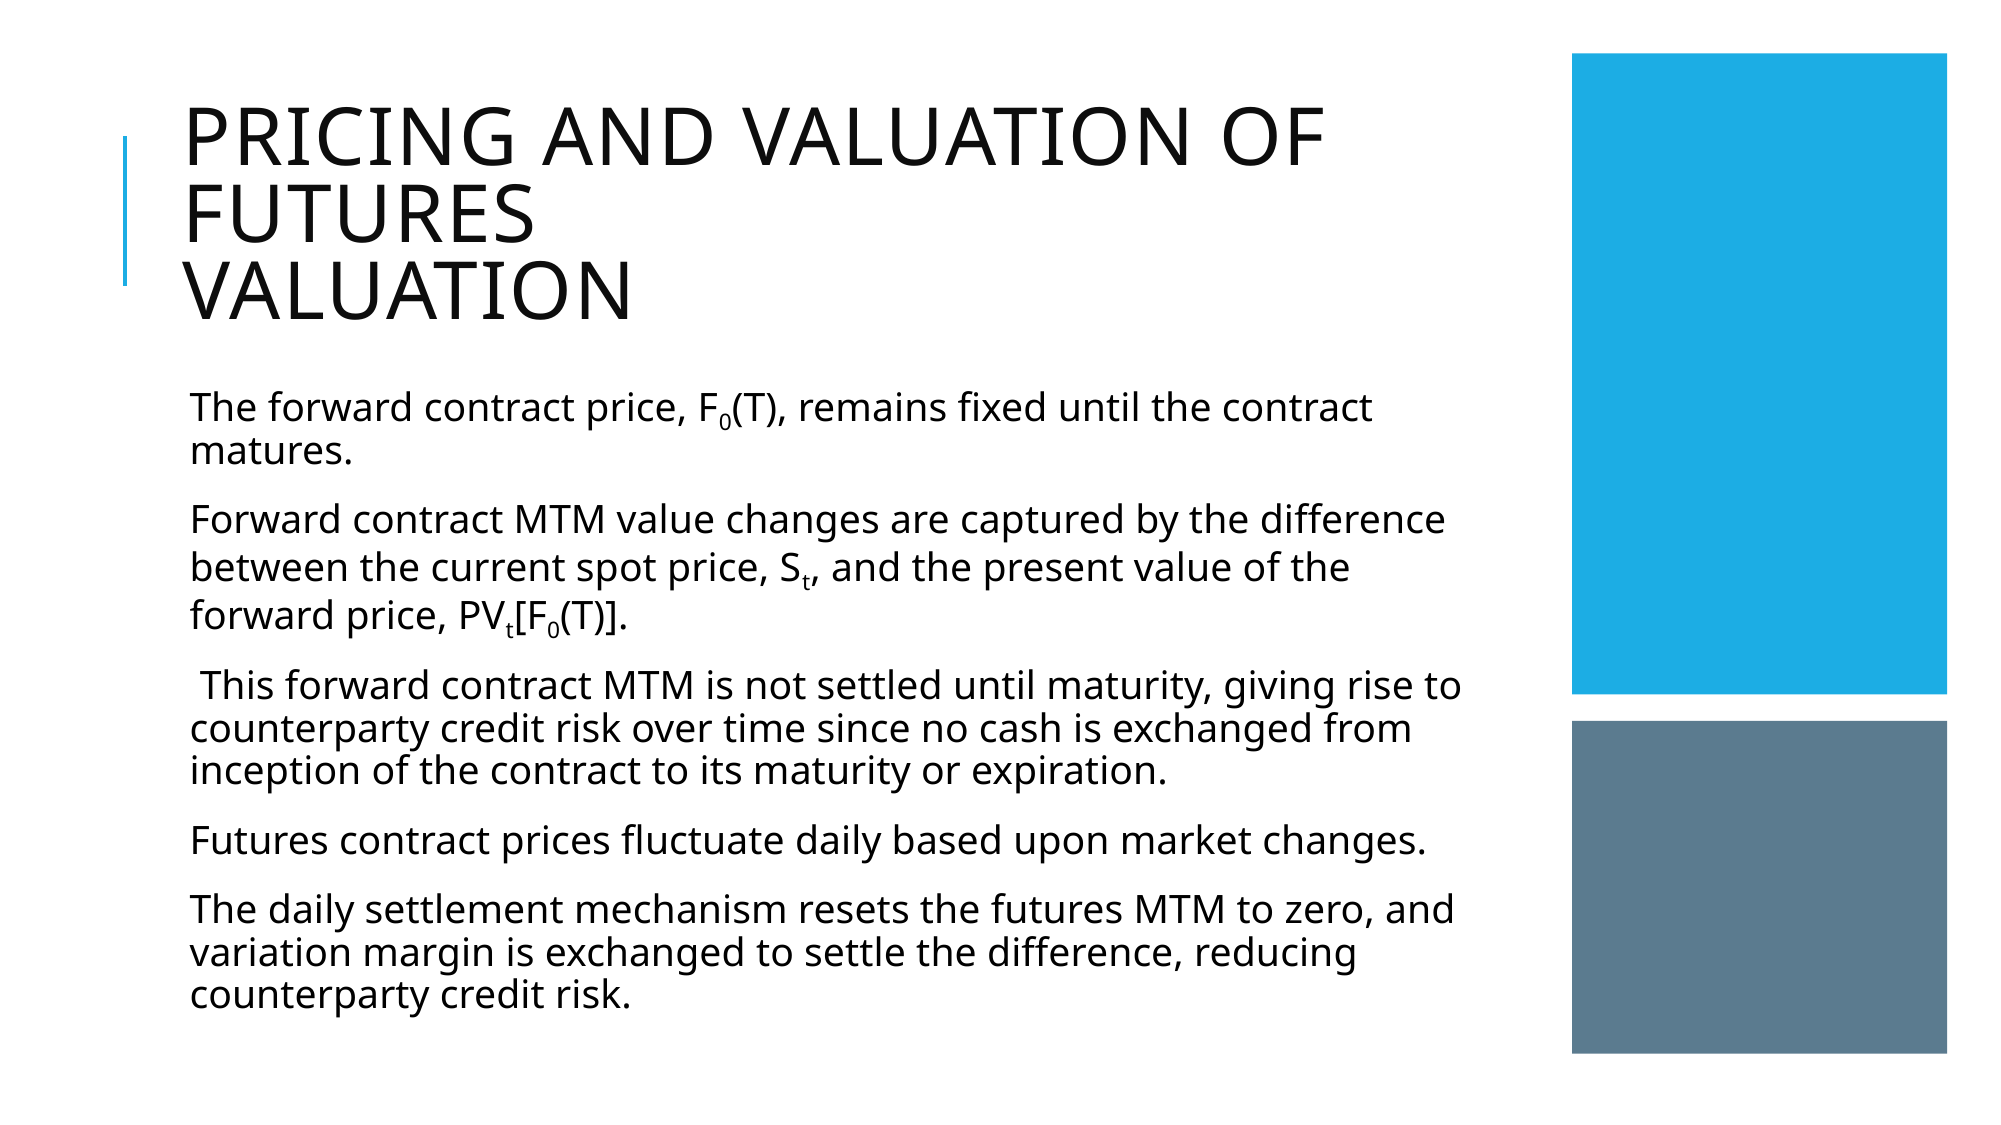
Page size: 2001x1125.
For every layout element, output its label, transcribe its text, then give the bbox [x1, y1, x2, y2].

text_box [1571, 52, 1948, 696]
text_box [1571, 720, 1948, 1055]
title Pricing and valuation of futures valuation [168, 96, 1484, 342]
list The forward contract price, F0(T), remains fixed until the contract matures. Forward contract MTM value changes are captured by the difference between the current spot price, St, and the present value of the forward price, PVt[F0(T)]. This forward contract MTM is not settled until maturity, giving rise to counterparty credit risk over time since no cash is exchanged from inception of the contract to its maturity or expiration. Futures contract prices fluctuate daily based upon market changes. The daily settlement mechanism resets the futures MTM to zero, and variation margin is exchanged to settle the difference, reducing counterparty credit risk. [168, 375, 1484, 1035]
